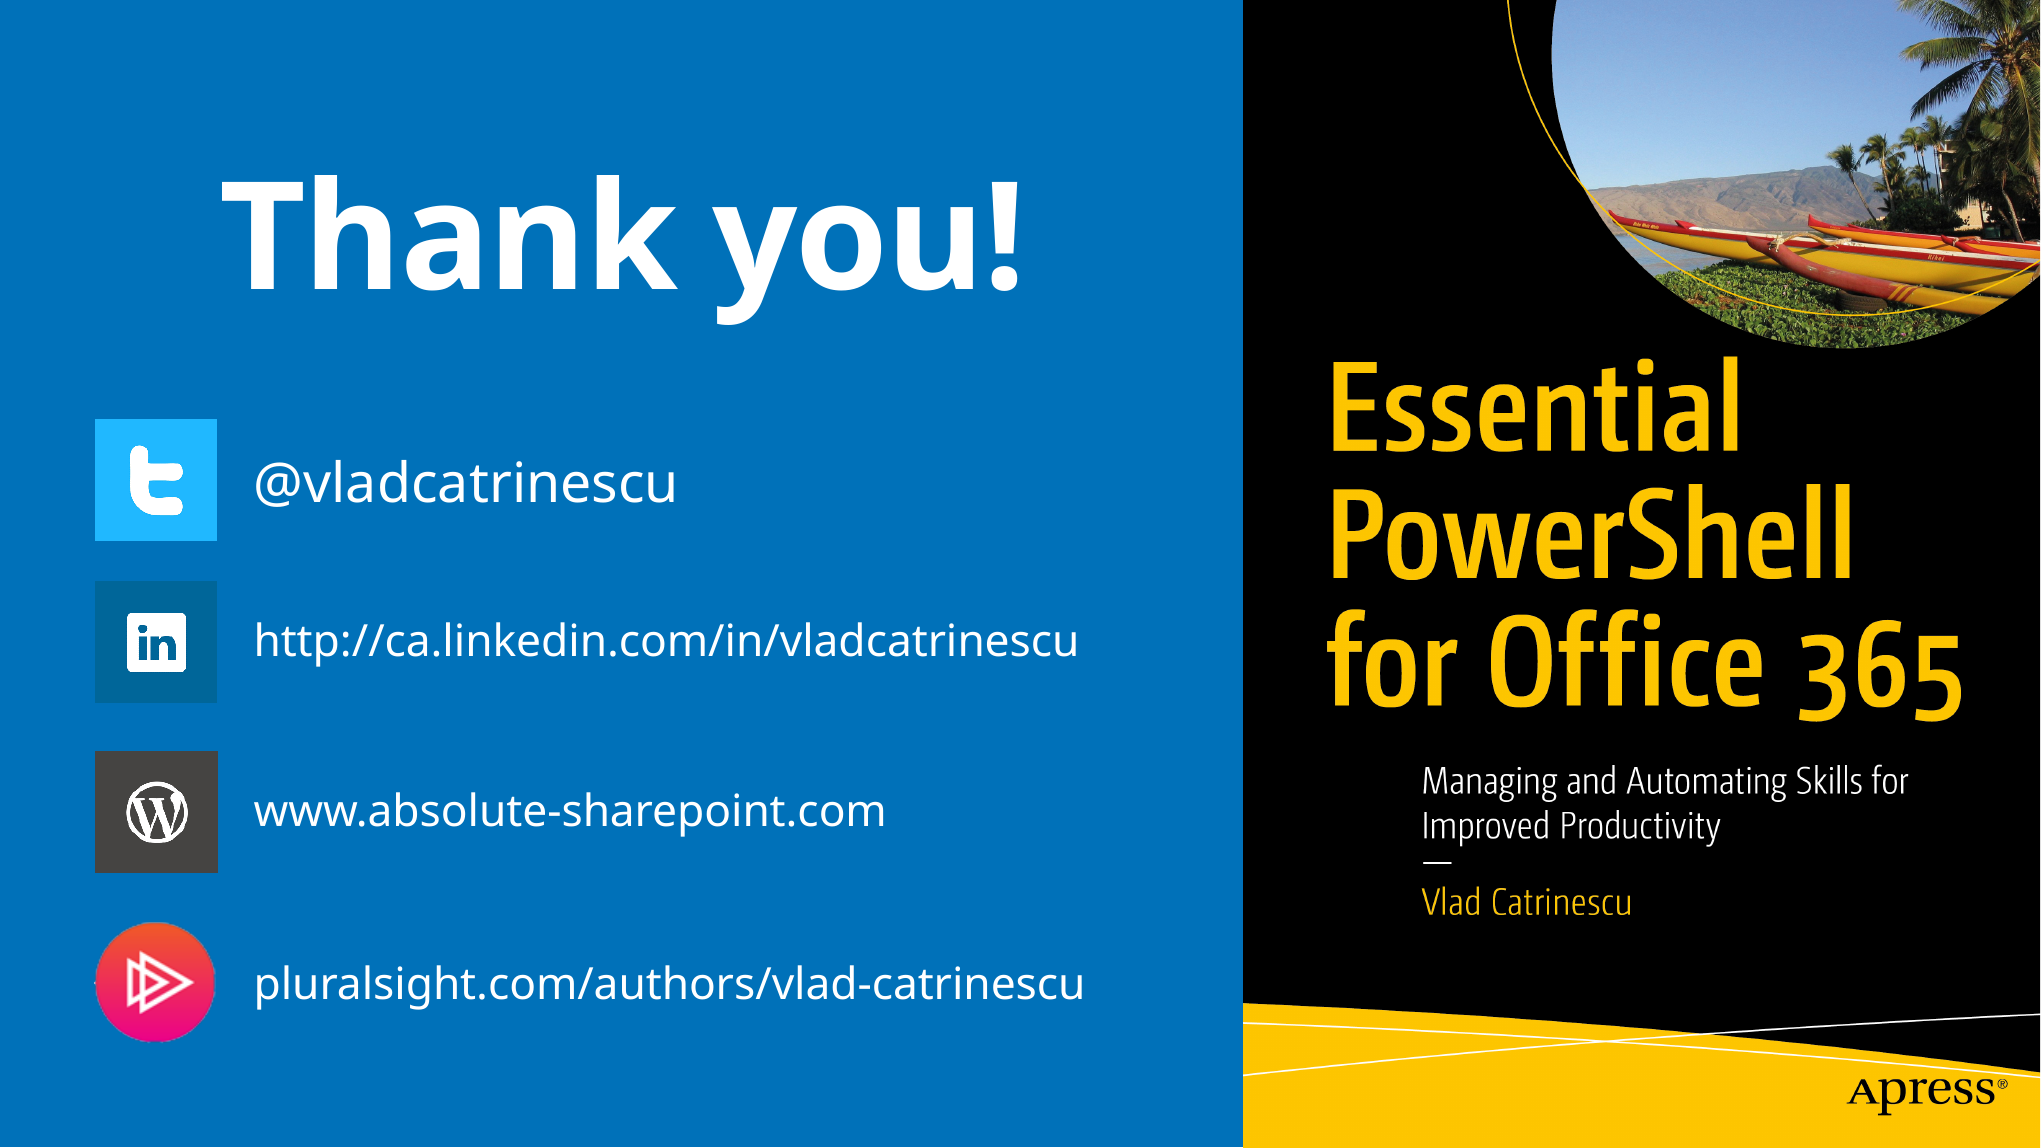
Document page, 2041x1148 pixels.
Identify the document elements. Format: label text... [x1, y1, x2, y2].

picture [1243, 0, 2041, 1148]
picture [94, 921, 217, 1044]
text_box @vladcatrinescu [238, 439, 982, 521]
text_box http://ca.linkedin.com/in/vladcatrinescu [238, 605, 1186, 673]
picture [94, 419, 217, 541]
picture [95, 750, 219, 874]
text_box pluralsight.com/authors/vlad-catrinescu [238, 948, 1186, 1017]
text_box www.absolute-sharepoint.com [238, 775, 1186, 843]
title Thank you! [0, 124, 1238, 319]
picture [128, 614, 185, 672]
